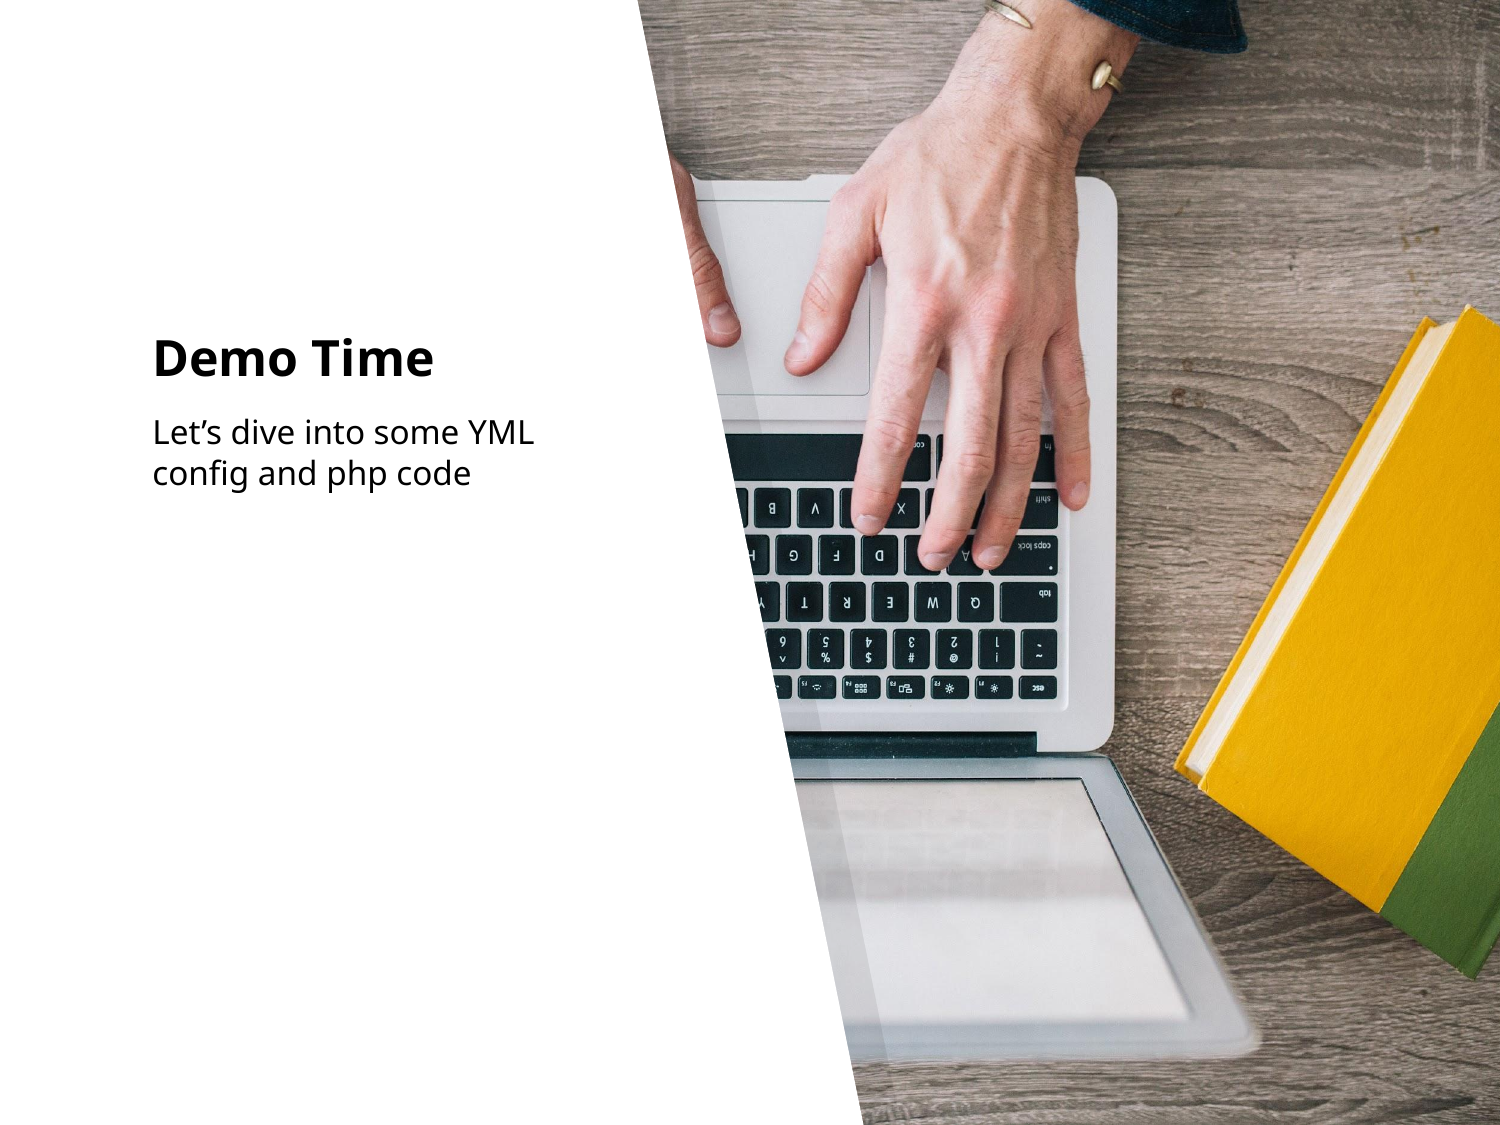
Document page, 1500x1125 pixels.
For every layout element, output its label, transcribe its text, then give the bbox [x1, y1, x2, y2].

text_box Let’s dive into some YML config and php code [137, 396, 654, 767]
text_box Demo Time [137, 321, 572, 396]
picture [638, 0, 1500, 1125]
